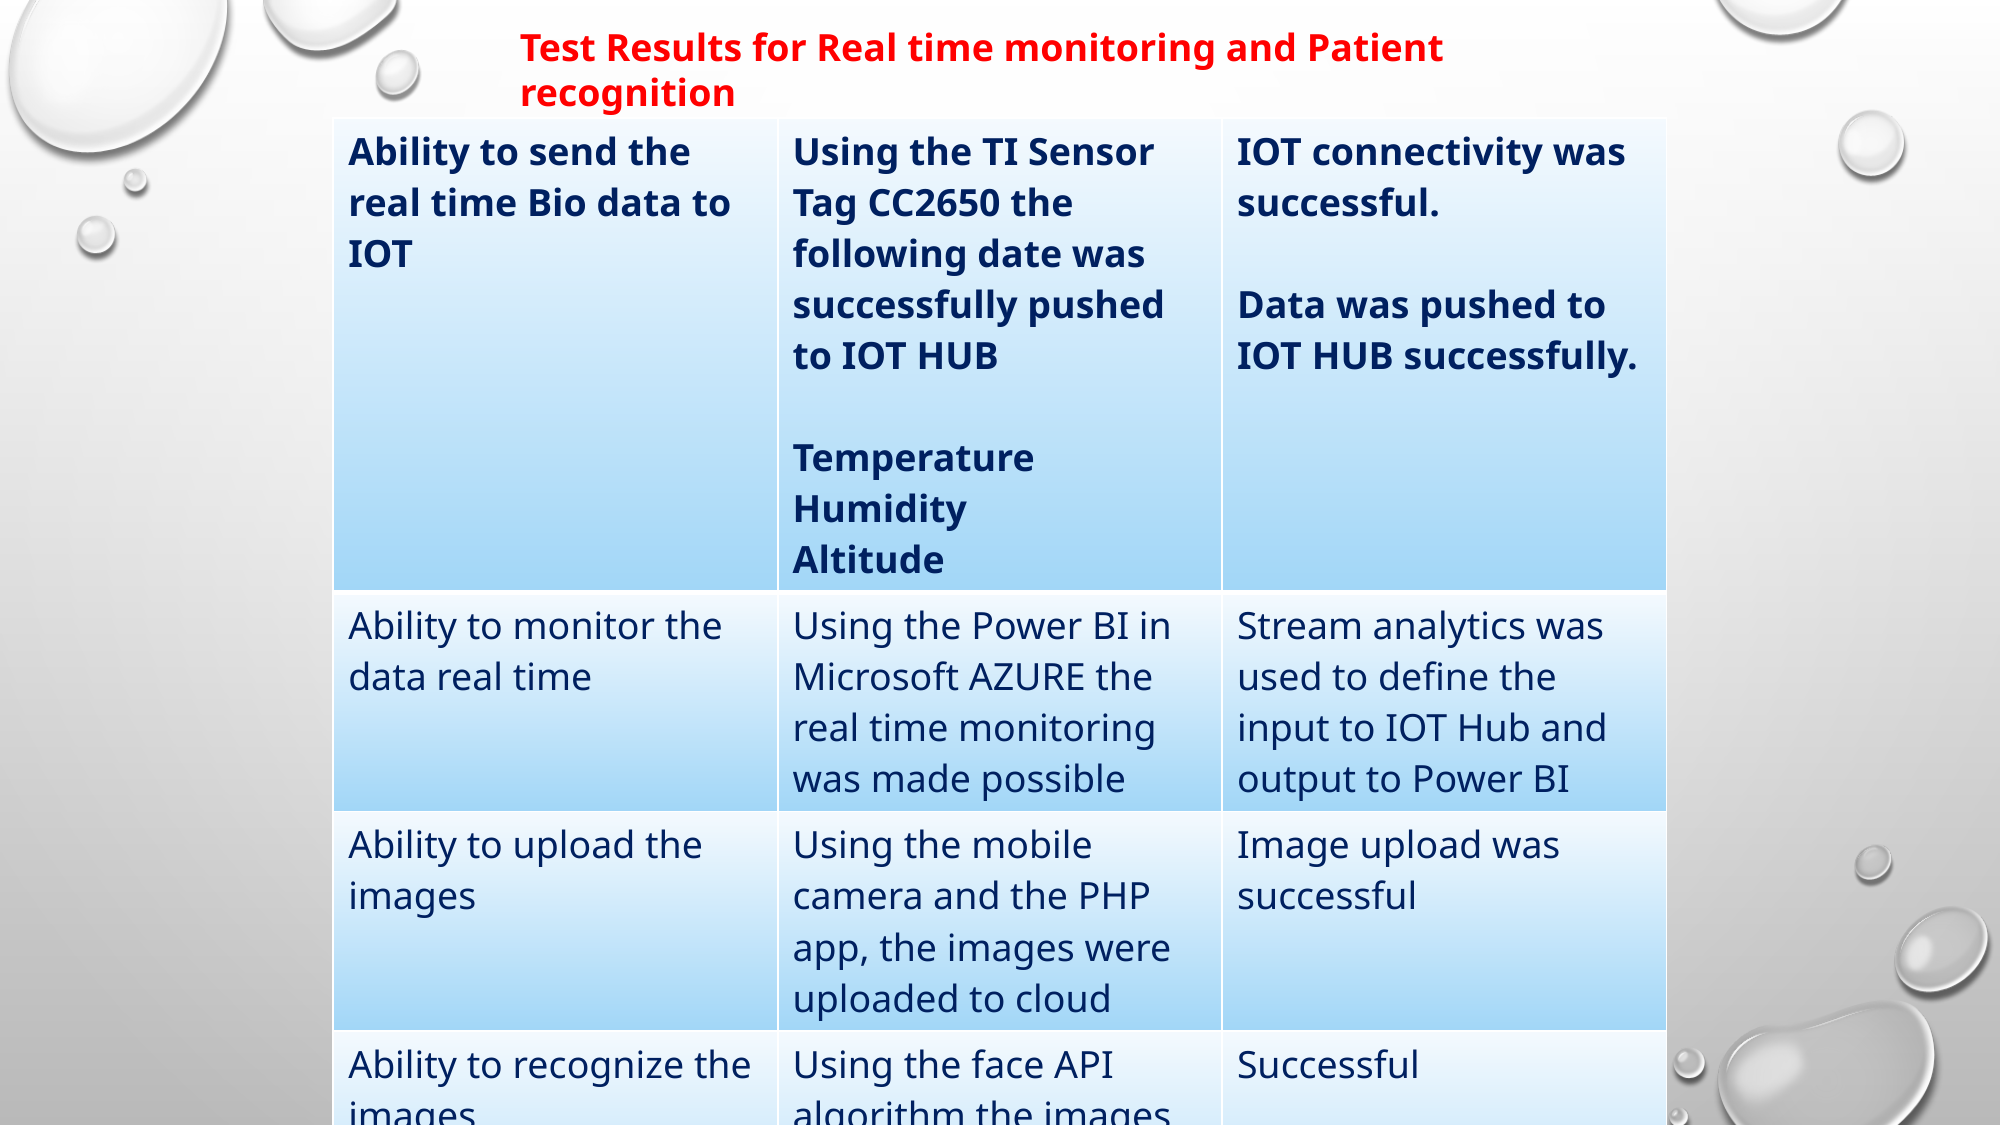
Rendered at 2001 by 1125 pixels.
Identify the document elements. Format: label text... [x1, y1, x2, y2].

table_cell Using the mobile camera and the PHP app, the images were uploaded to cloud [779, 812, 1221, 1030]
table_cell Using the Power BI in Microsoft AZURE the real time monitoring was made possible [779, 595, 1221, 811]
table_cell Ability to upload the images [334, 812, 777, 1030]
table_header Ability to send the real time Bio data to IOT [334, 119, 777, 590]
text_box Test Results for Real time monitoring and Patient recognition [504, 16, 1667, 121]
table_cell Successful [1223, 1032, 1666, 1125]
table_cell Ability to monitor the data real time [334, 595, 777, 811]
table_cell Stream analytics was used to define the input to IOT Hub and output to Power BI [1223, 595, 1666, 811]
table_header IOT connectivity was successful. Data was pushed to IOT HUB successfully. [1223, 121, 1666, 590]
table_cell Ability to recognize the images [334, 1032, 777, 1125]
table_cell Image upload was successful [1223, 812, 1666, 1030]
table_header Using the TI Sensor Tag CC2650 the following date was successfully pushed to IOT HUB Temperature Humidity Altitude [779, 121, 1221, 590]
picture [0, 0, 2000, 1125]
table_cell Using the face API algorithm the images of predefined images were able to be recognized [779, 1032, 1221, 1125]
